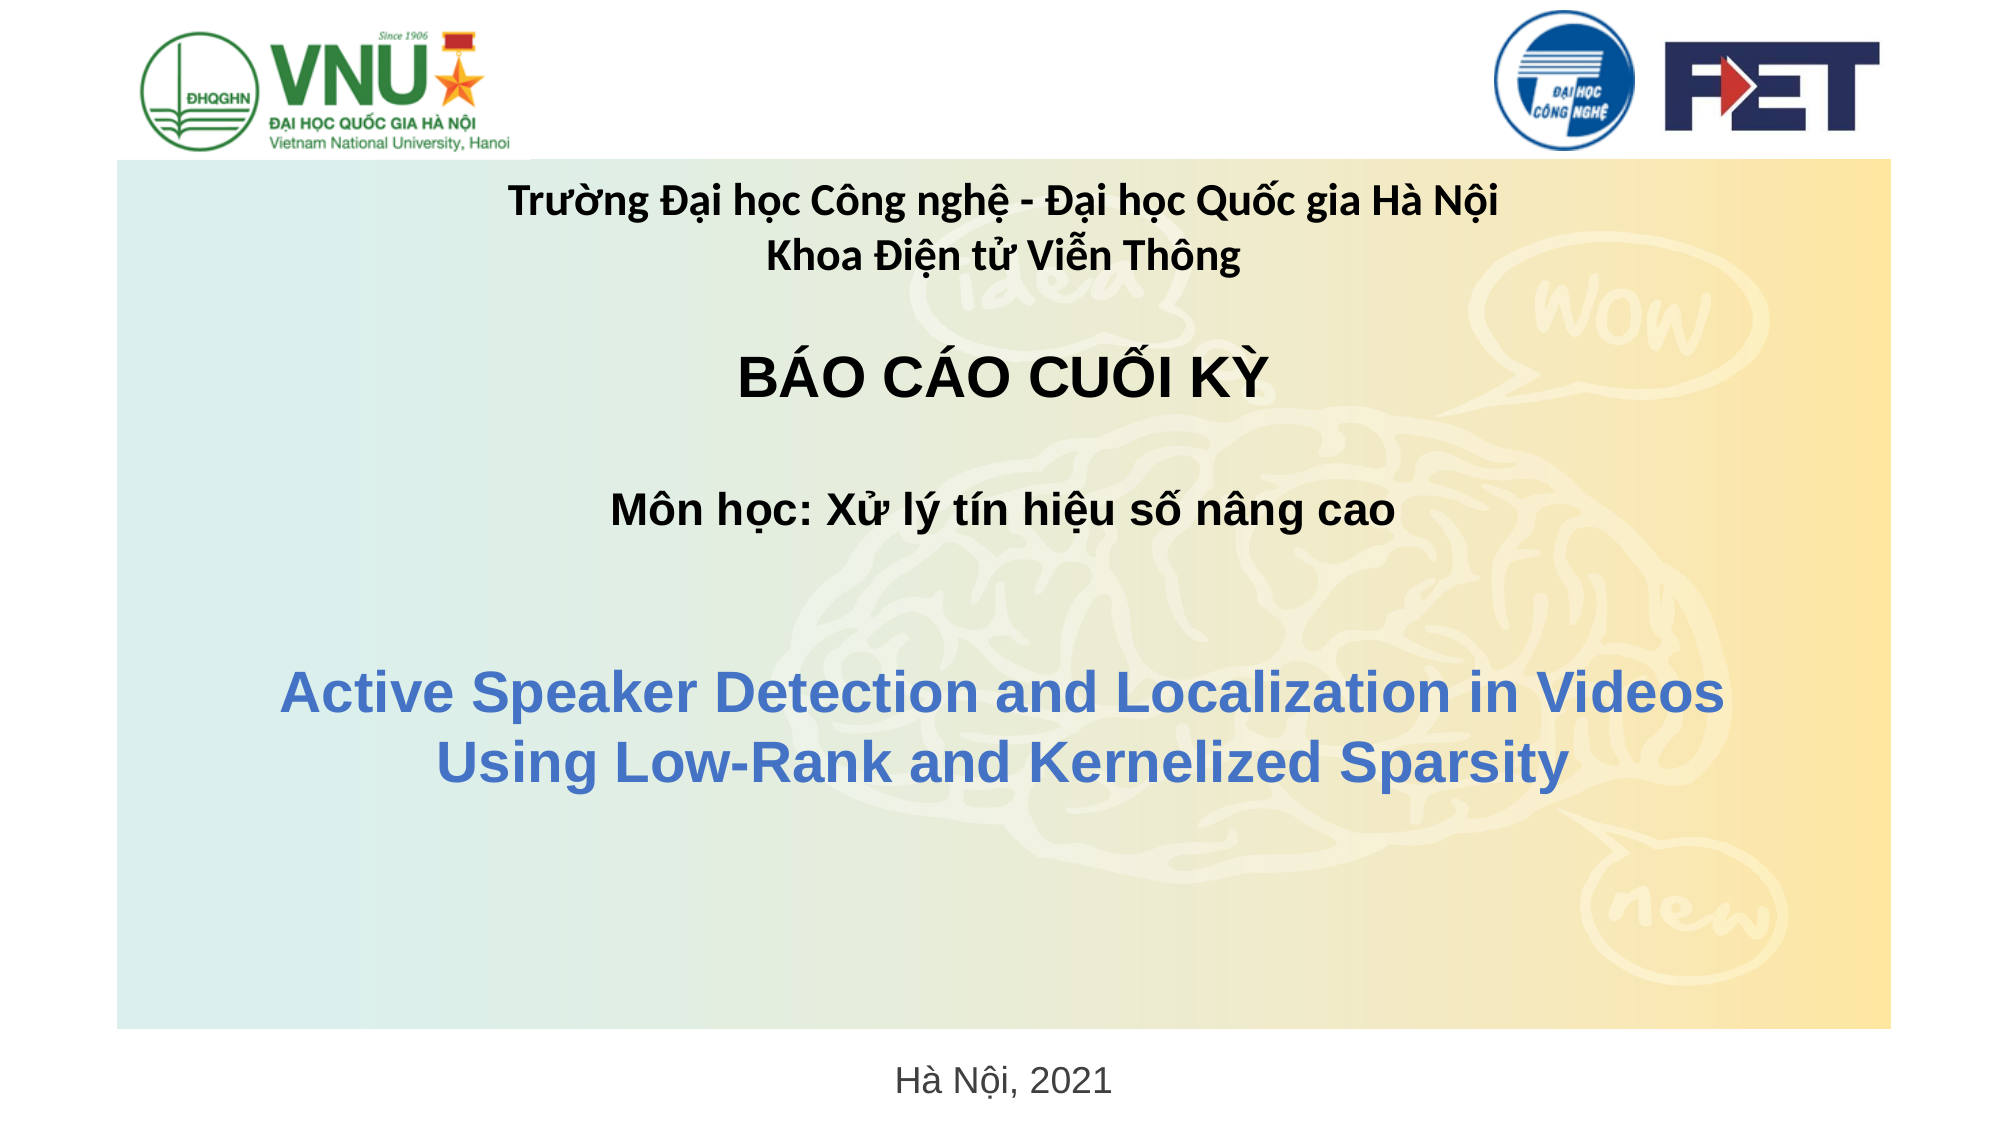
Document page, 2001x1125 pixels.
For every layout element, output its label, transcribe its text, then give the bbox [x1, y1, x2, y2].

picture [1658, 35, 1883, 135]
text_box Trường Đại học Công nghệ - Đại học Quốc gia Hà Nội Khoa Điện tử Viễn Thông BÁO CÁO CUỐI KỲ Môn học: Xử lý tín hiệu số nâng cao Active Speaker Detection and Localization in Videos Using Low-Rank and Kernelized Sparsity Hà Nội, 2021 [117, 1029, 1891, 1109]
picture [117, 10, 1891, 1029]
picture [1494, 10, 1635, 151]
